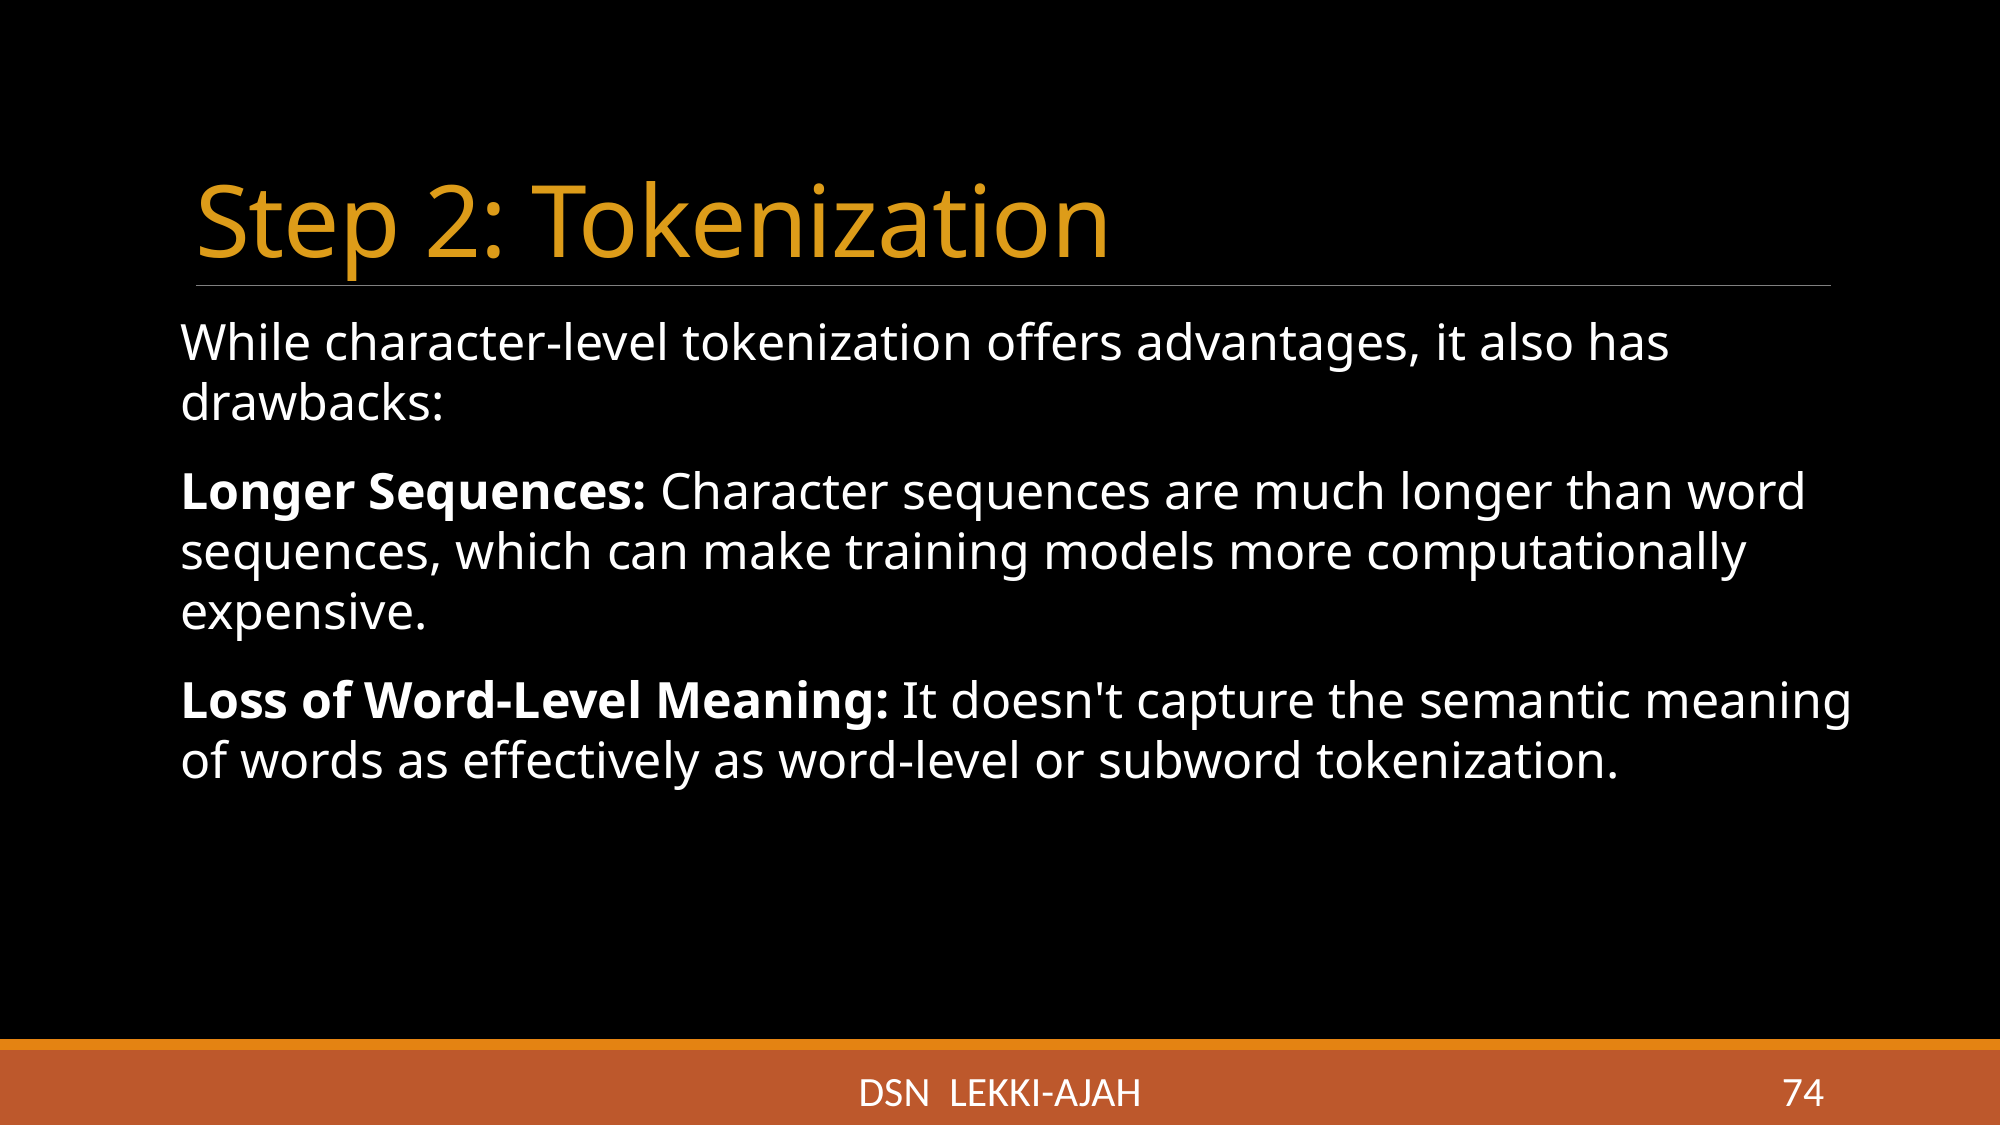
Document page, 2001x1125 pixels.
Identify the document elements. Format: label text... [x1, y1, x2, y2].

title Step 2: Tokenization [180, 47, 1830, 285]
slide_number 74 [1624, 1059, 1840, 1120]
text_box [277, 919, 933, 1054]
footer DSN LEKKI-AJAH [604, 1059, 1396, 1120]
list While character-level tokenization offers advantages, it also has drawbacks: Longer Sequences: Character sequences are much longer than word sequences, which can make training models more computationally expensive. Loss of Word-Level Meaning: It doesn't capture the semantic meaning of words as effectively as word-level or subword tokenization. [180, 302, 1887, 1054]
